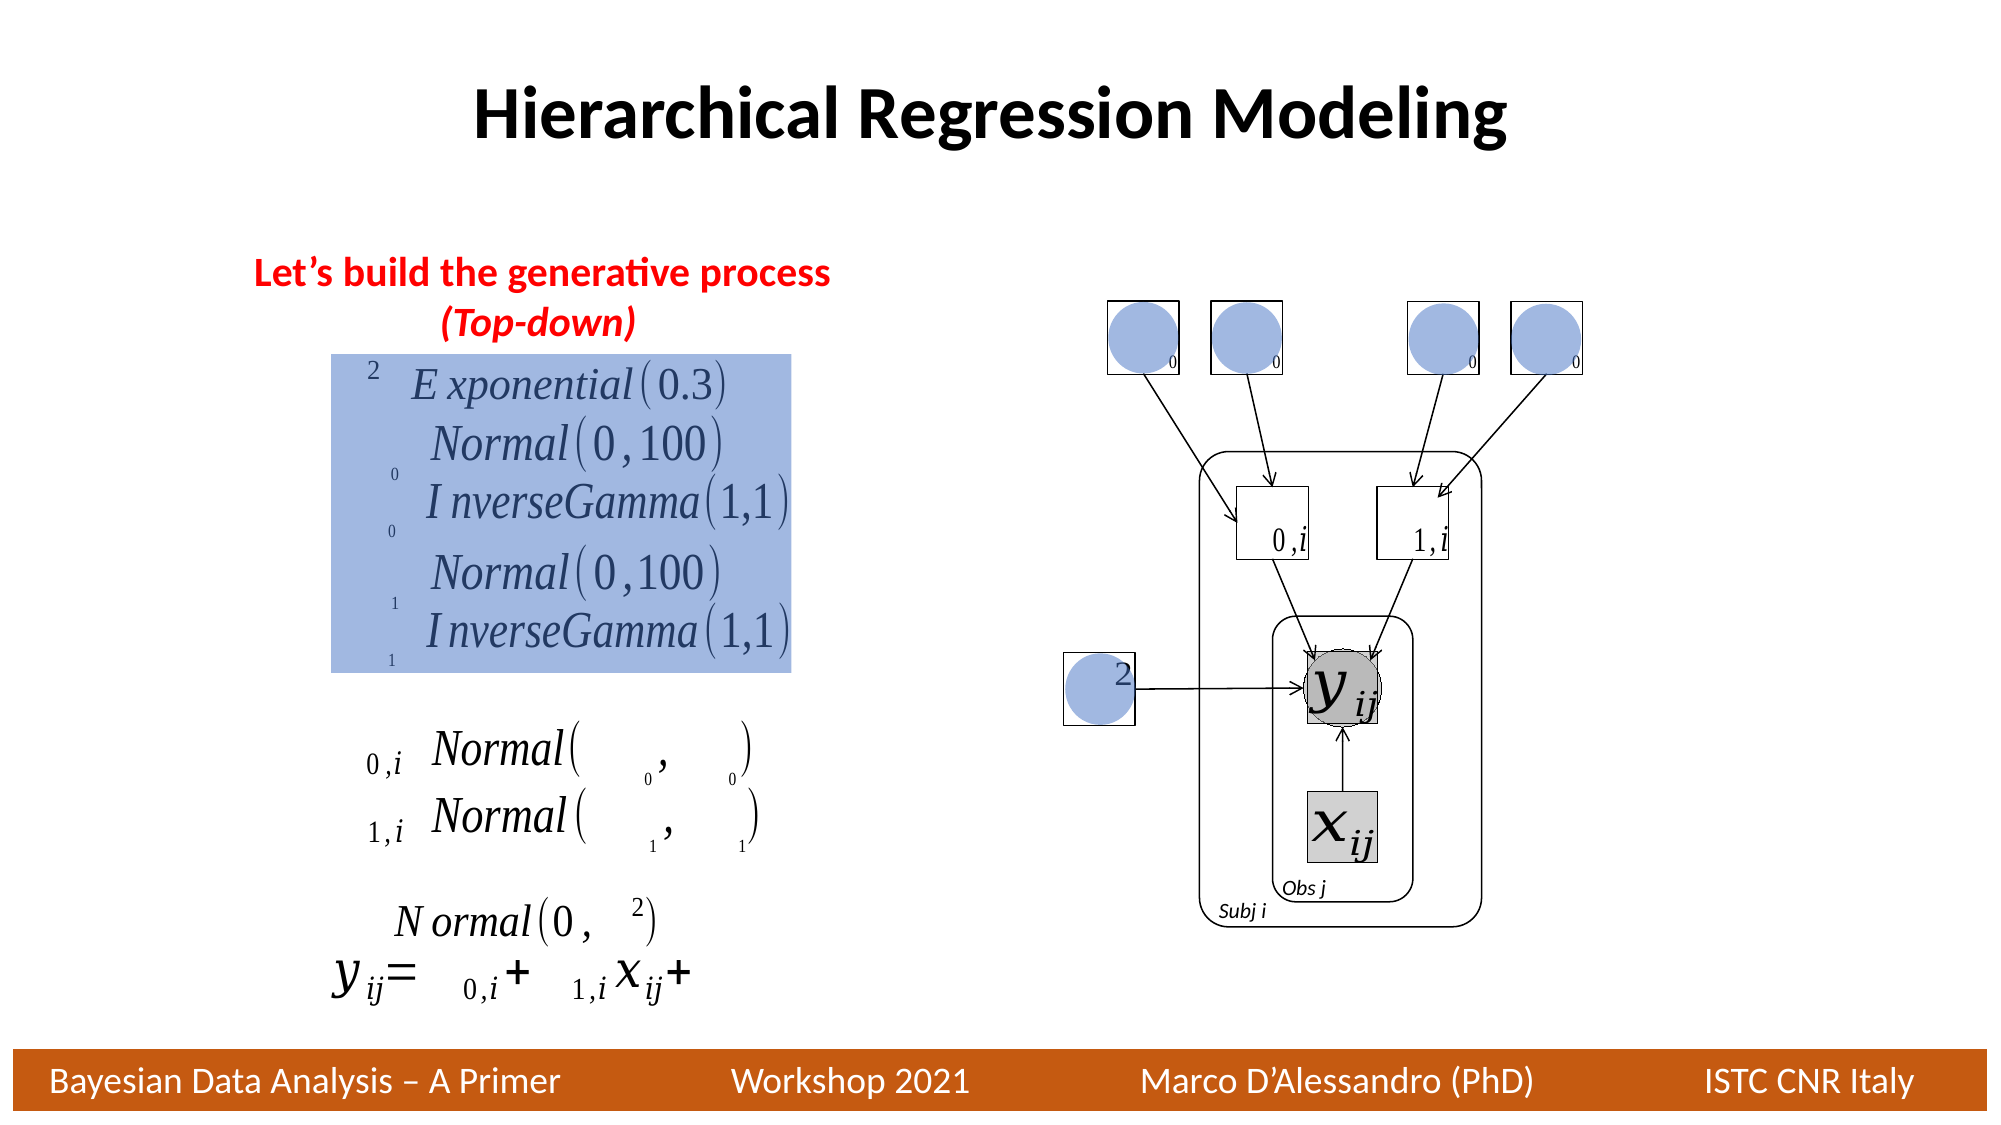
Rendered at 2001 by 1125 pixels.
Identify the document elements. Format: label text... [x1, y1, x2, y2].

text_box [1272, 558, 1315, 661]
text_box [1199, 451, 1482, 927]
text_box [331, 354, 792, 673]
text_box [1211, 302, 1282, 373]
text_box [12, 1048, 1988, 1112]
text_box [1408, 303, 1479, 373]
text_box Bayesian Data Analysis – A Primer Workshop 2021 Marco D’Alessandro (PhD) ISTC CNR Italy [34, 1048, 1969, 1109]
text_box [1108, 301, 1179, 374]
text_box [1370, 558, 1413, 661]
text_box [1246, 373, 1273, 488]
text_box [1143, 373, 1248, 498]
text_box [1437, 373, 1547, 498]
text_box [1510, 303, 1582, 376]
text_box Let’s build the generative process (Top-down) [211, 237, 874, 353]
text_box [1412, 373, 1437, 488]
text_box Subj i [1204, 889, 1282, 931]
text_box [1065, 653, 1136, 725]
text_box Hierarchical Regression Modeling [444, 55, 1539, 161]
